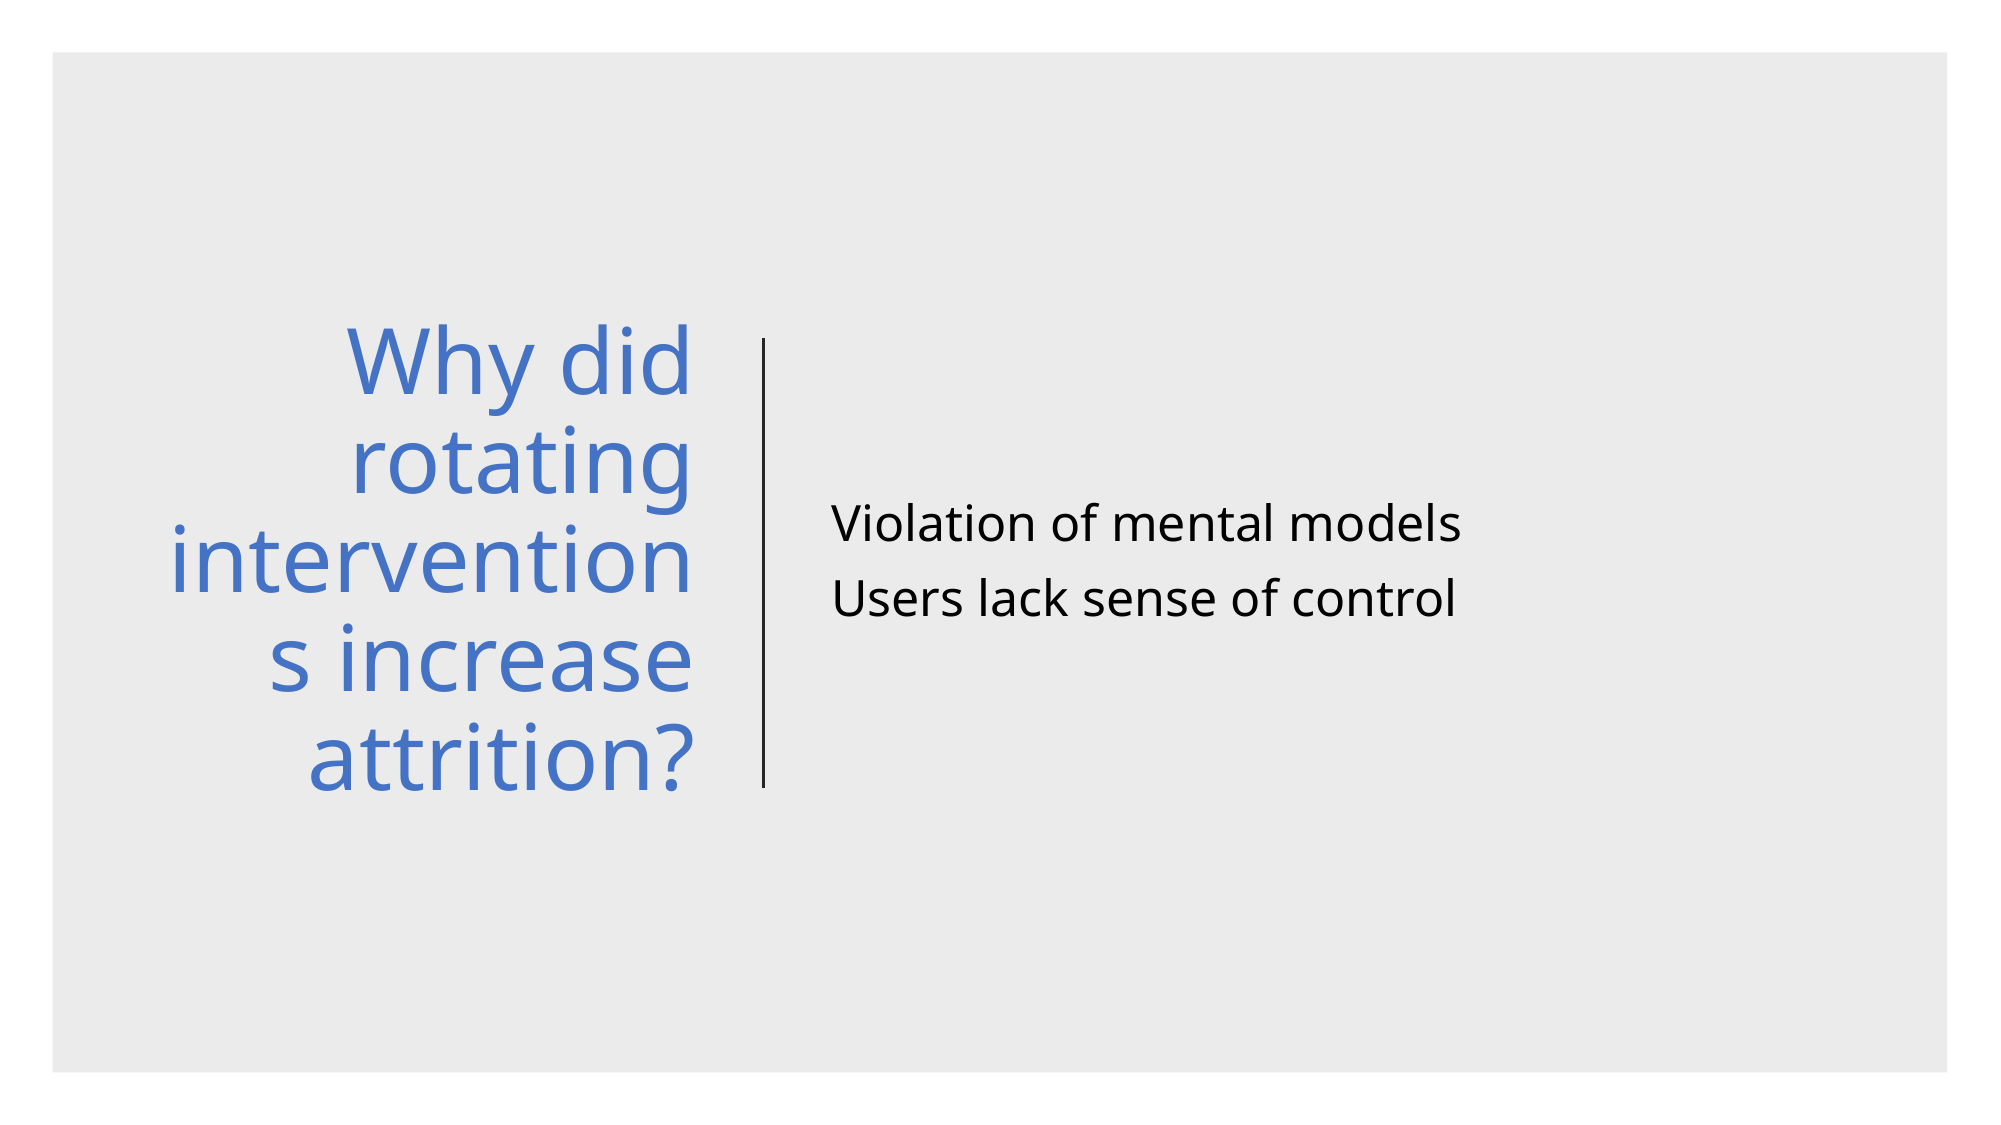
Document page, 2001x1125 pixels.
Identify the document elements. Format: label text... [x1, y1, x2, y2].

text_box [52, 51, 1948, 1073]
list Violation of mental models Users lack sense of control [816, 158, 1863, 967]
title Why did rotating interventions increase attrition? [137, 158, 711, 967]
